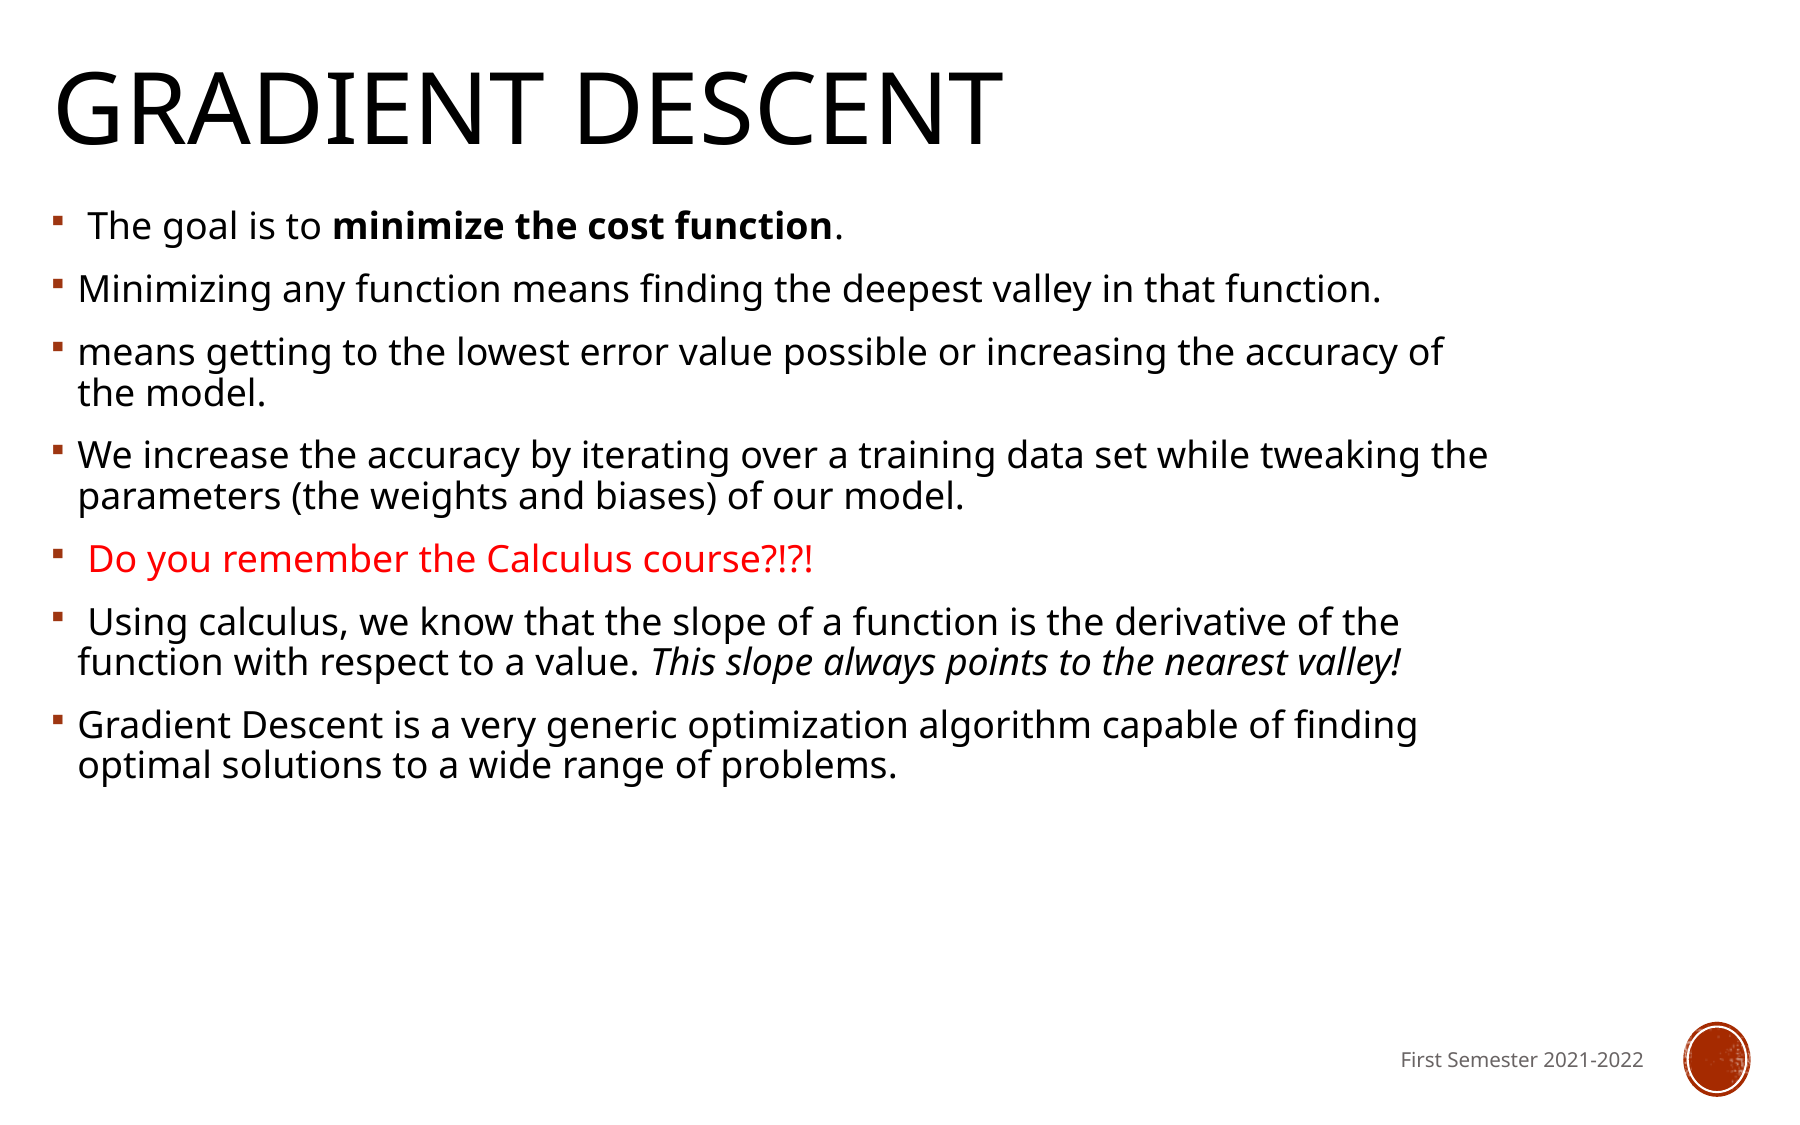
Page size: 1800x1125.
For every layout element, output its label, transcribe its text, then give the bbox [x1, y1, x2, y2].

title Gradient Descent [37, 0, 1523, 245]
list The goal is to minimize the cost function. Minimizing any function means finding the deepest valley in that function. means getting to the lowest error value possible or increasing the accuracy of the model. We increase the accuracy by iterating over a training data set while tweaking the parameters (the weights and biases) of our model. Do you remember the Calculus course?!?! Using calculus, we know that the slope of a function is the derivative of the function with respect to a value. This slope always points to the nearest valley! Gradient Descent is a very generic optimization algorithm capable of finding optimal solutions to a wide range of problems. [35, 200, 1521, 865]
slide_number First Semester 2021-2022 [1175, 1028, 1660, 1089]
